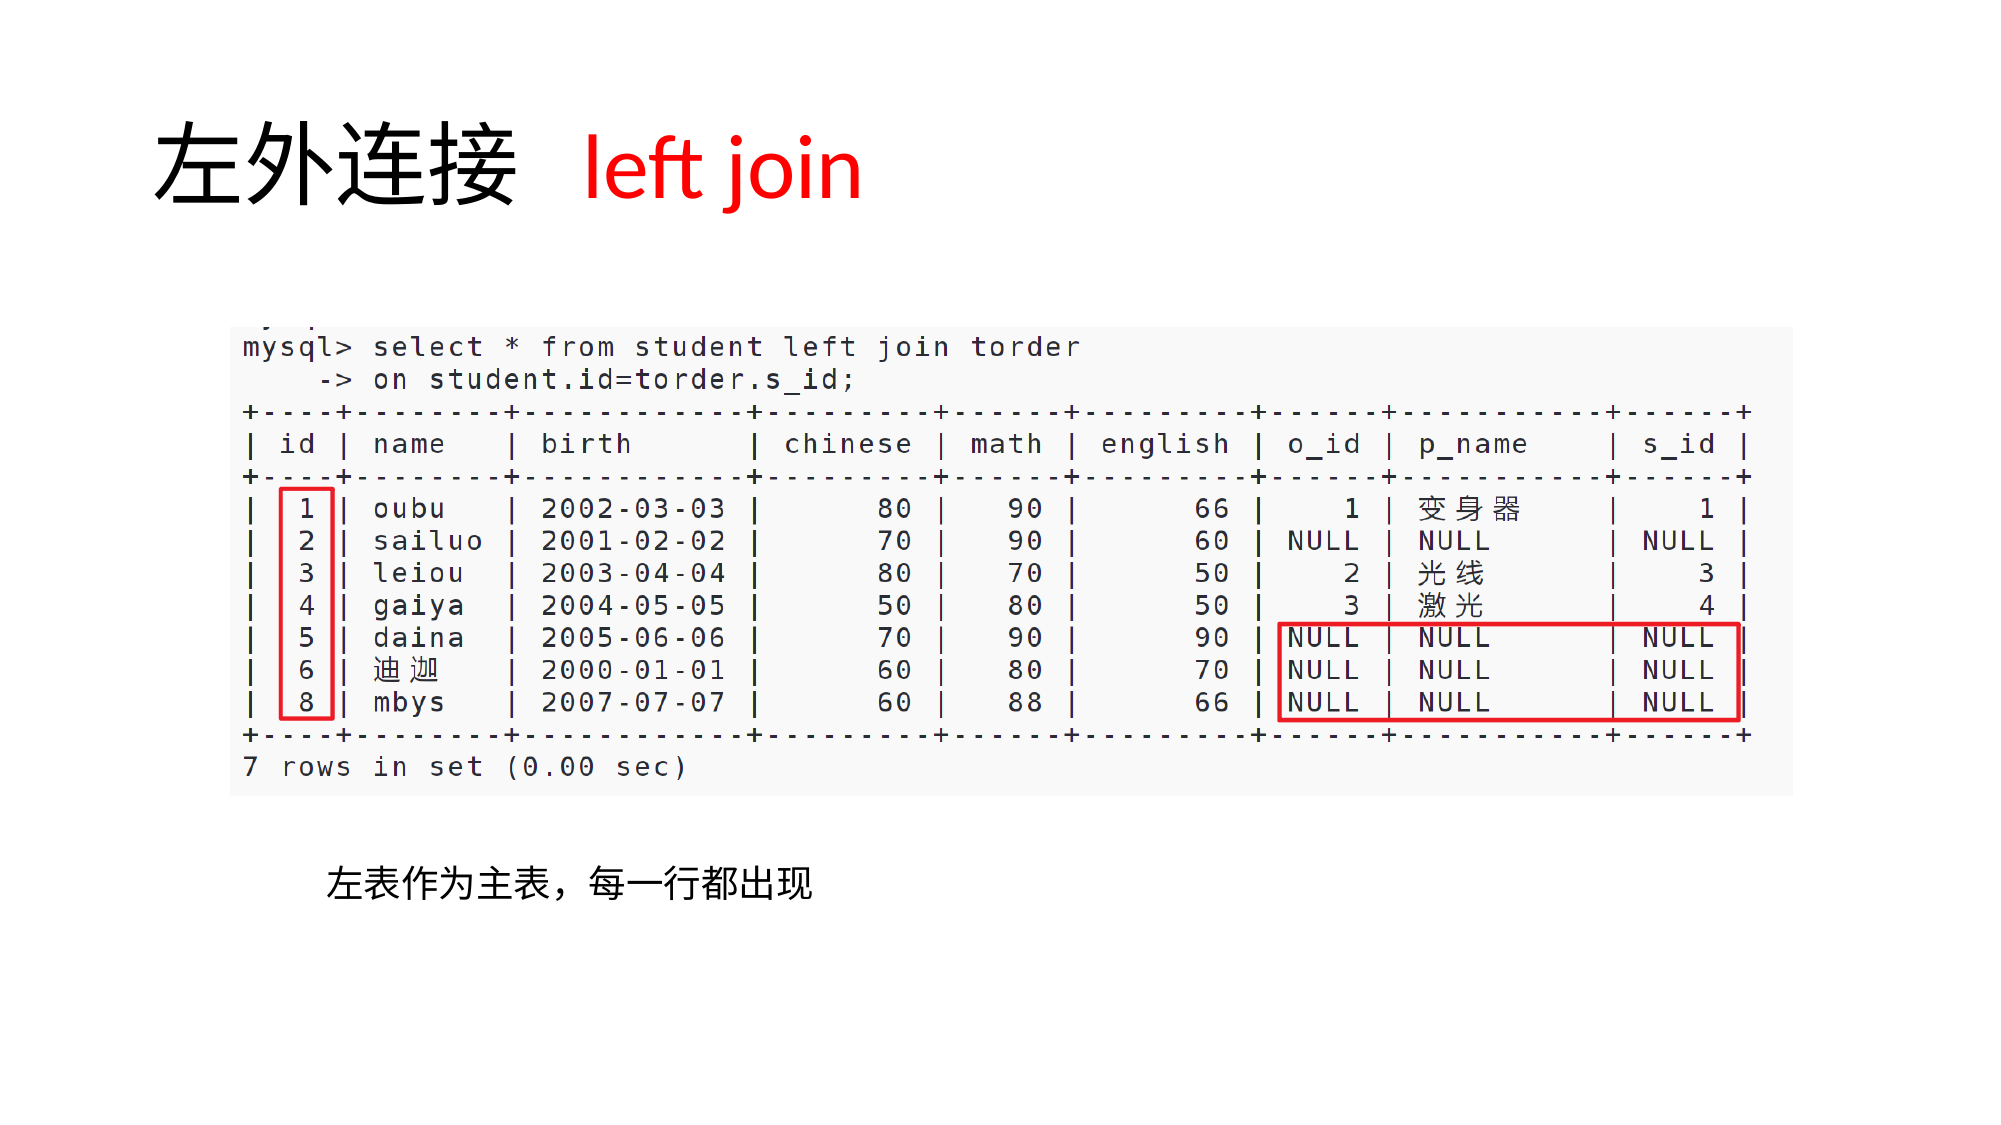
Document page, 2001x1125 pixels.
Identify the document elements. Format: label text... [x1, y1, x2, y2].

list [230, 327, 1793, 796]
text_box 左表作为主表，每一行都出现 [311, 852, 966, 913]
title 左外连接 left join [137, 59, 1863, 278]
